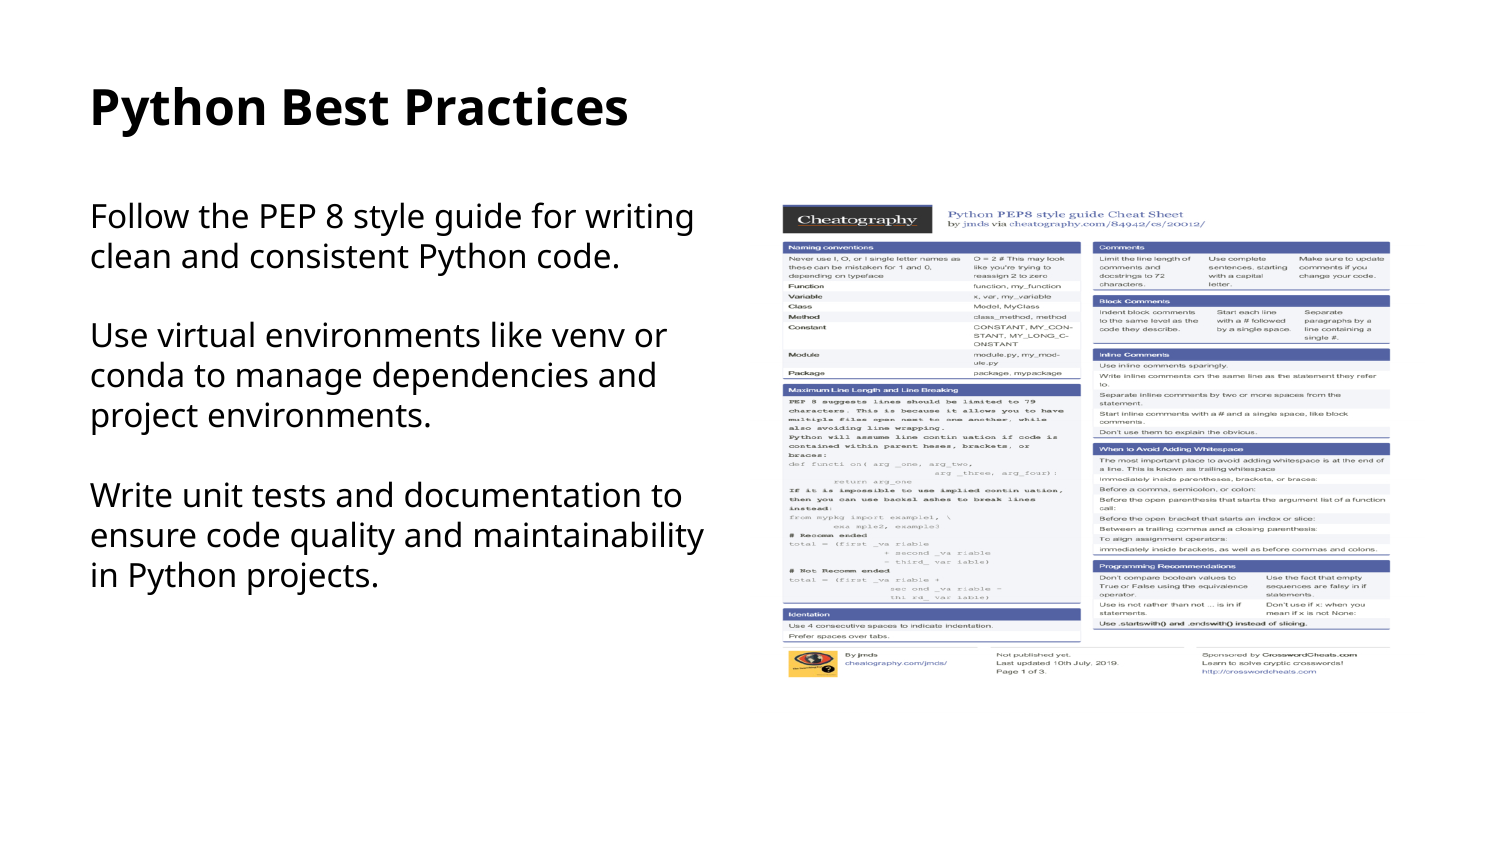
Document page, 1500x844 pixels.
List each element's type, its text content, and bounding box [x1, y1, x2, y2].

text_box Follow the PEP 8 style guide for writing clean and consistent Python code. Use virtual environments like venv or conda to manage dependencies and project environments. Write unit tests and documentation to ensure code quality and maintainability in Python projects. [74, 187, 749, 713]
text_box Python Best Practices [74, 37, 1425, 173]
picture [749, 187, 1425, 713]
